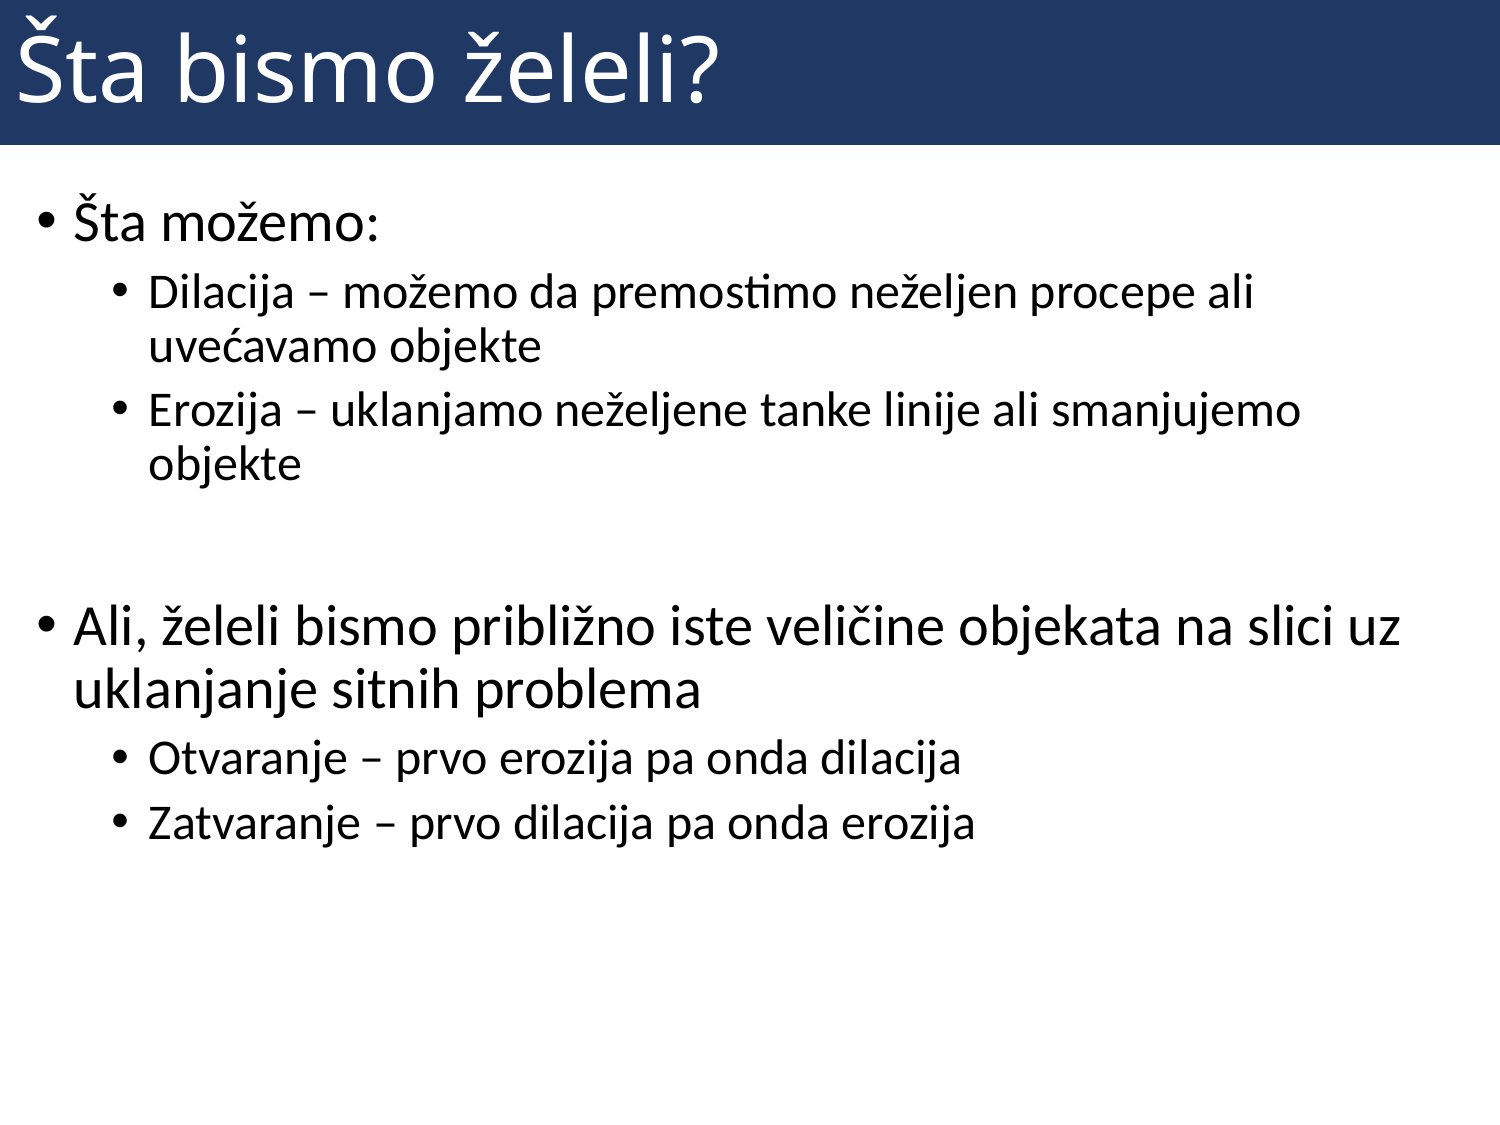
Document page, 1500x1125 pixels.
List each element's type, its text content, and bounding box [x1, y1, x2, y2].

title Šta bismo želeli? [0, 0, 1500, 145]
list Šta možemo: Dilacija – možemo da premostimo neželjen procepe ali uvećavamo objekte Erozija – uklanjamo neželjene tanke linije ali smanjujemo objekte Ali, želeli bismo približno iste veličine objekata na slici uz uklanjanje sitnih problema Otvaranje – prvo erozija pa onda dilacija Zatvaranje – prvo dilacija pa onda erozija [21, 184, 1479, 1026]
